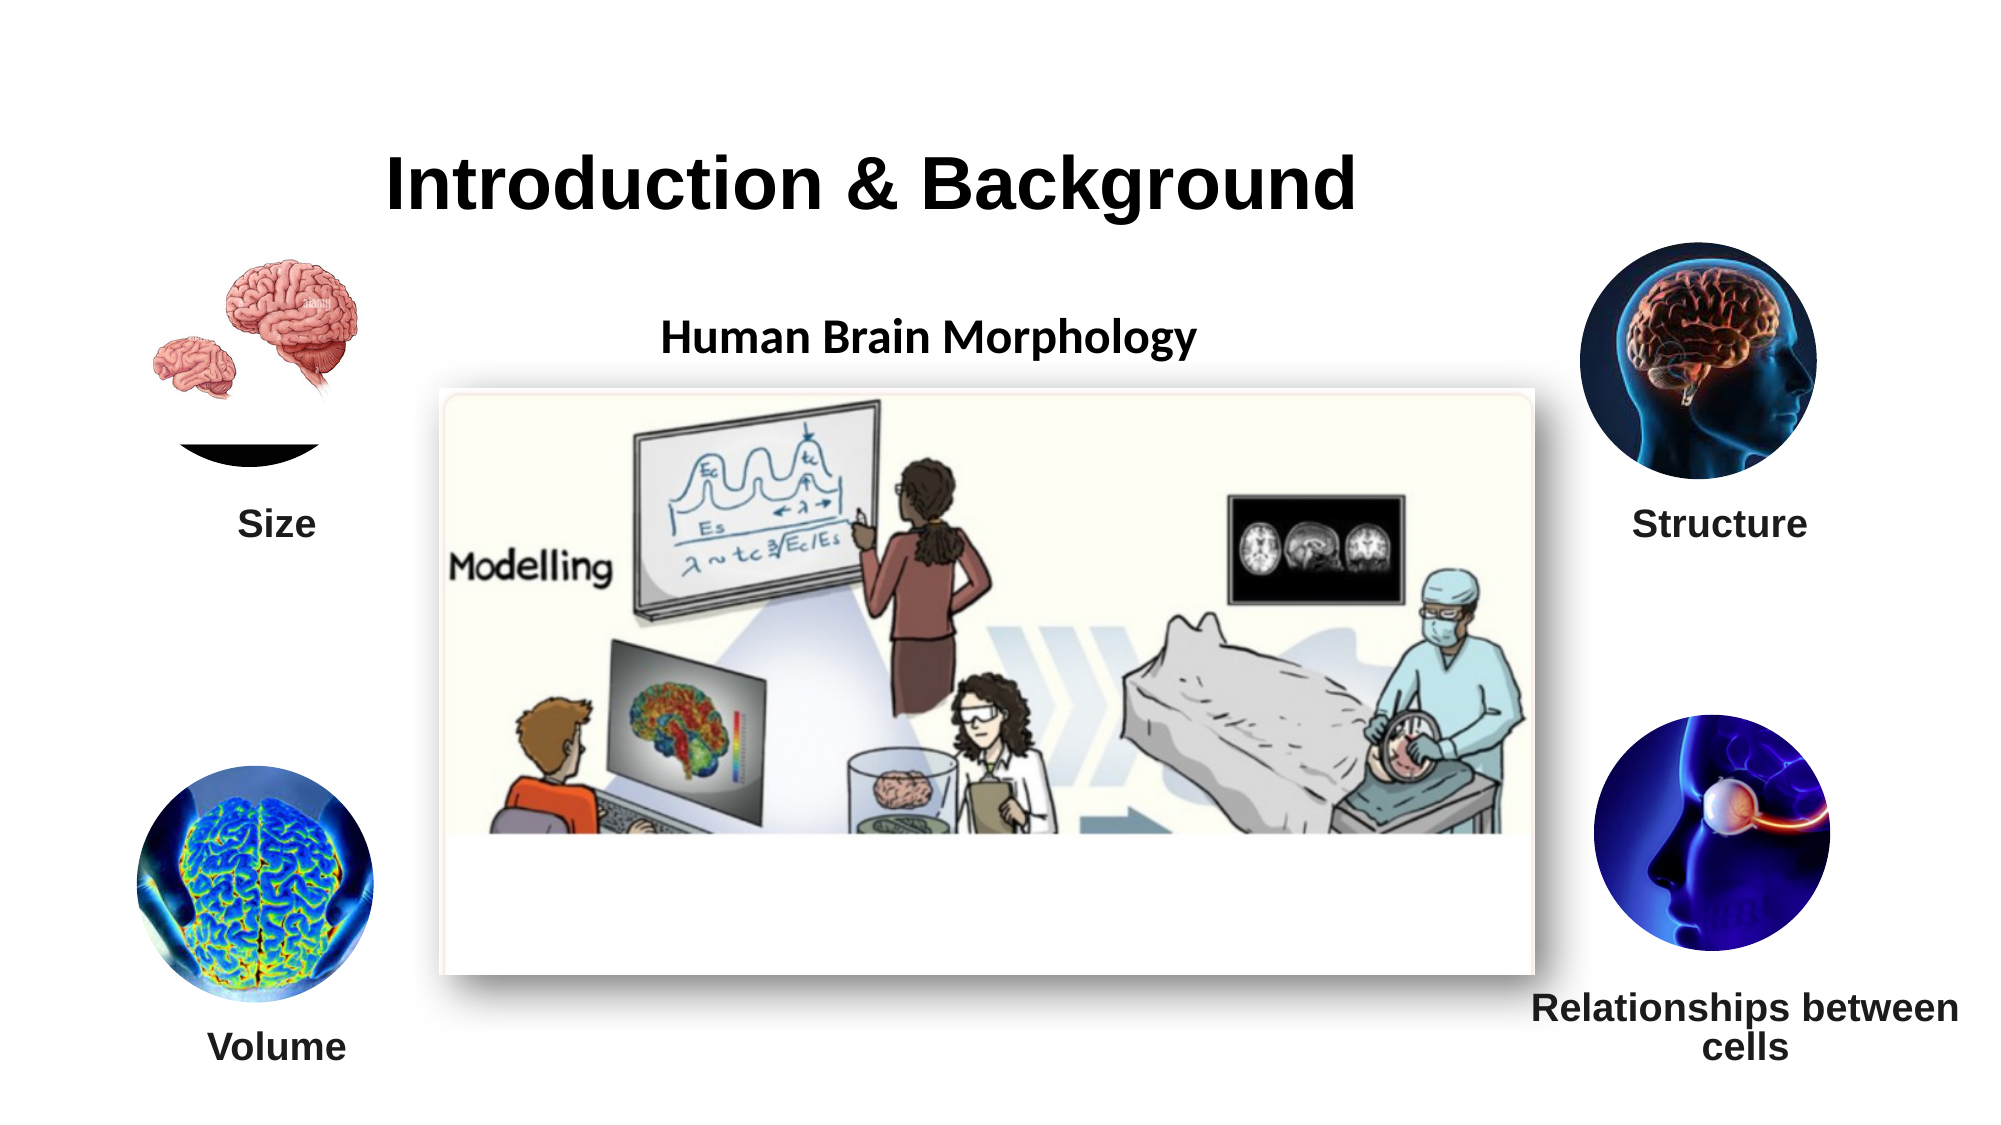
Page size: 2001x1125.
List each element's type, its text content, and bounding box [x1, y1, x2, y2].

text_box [1539, 242, 1902, 547]
text_box Human Brain Morphology [645, 296, 1249, 372]
picture [439, 388, 1535, 975]
title Introduction & Background [370, 129, 1524, 294]
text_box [73, 230, 481, 547]
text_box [1524, 714, 1968, 1070]
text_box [96, 765, 458, 1070]
